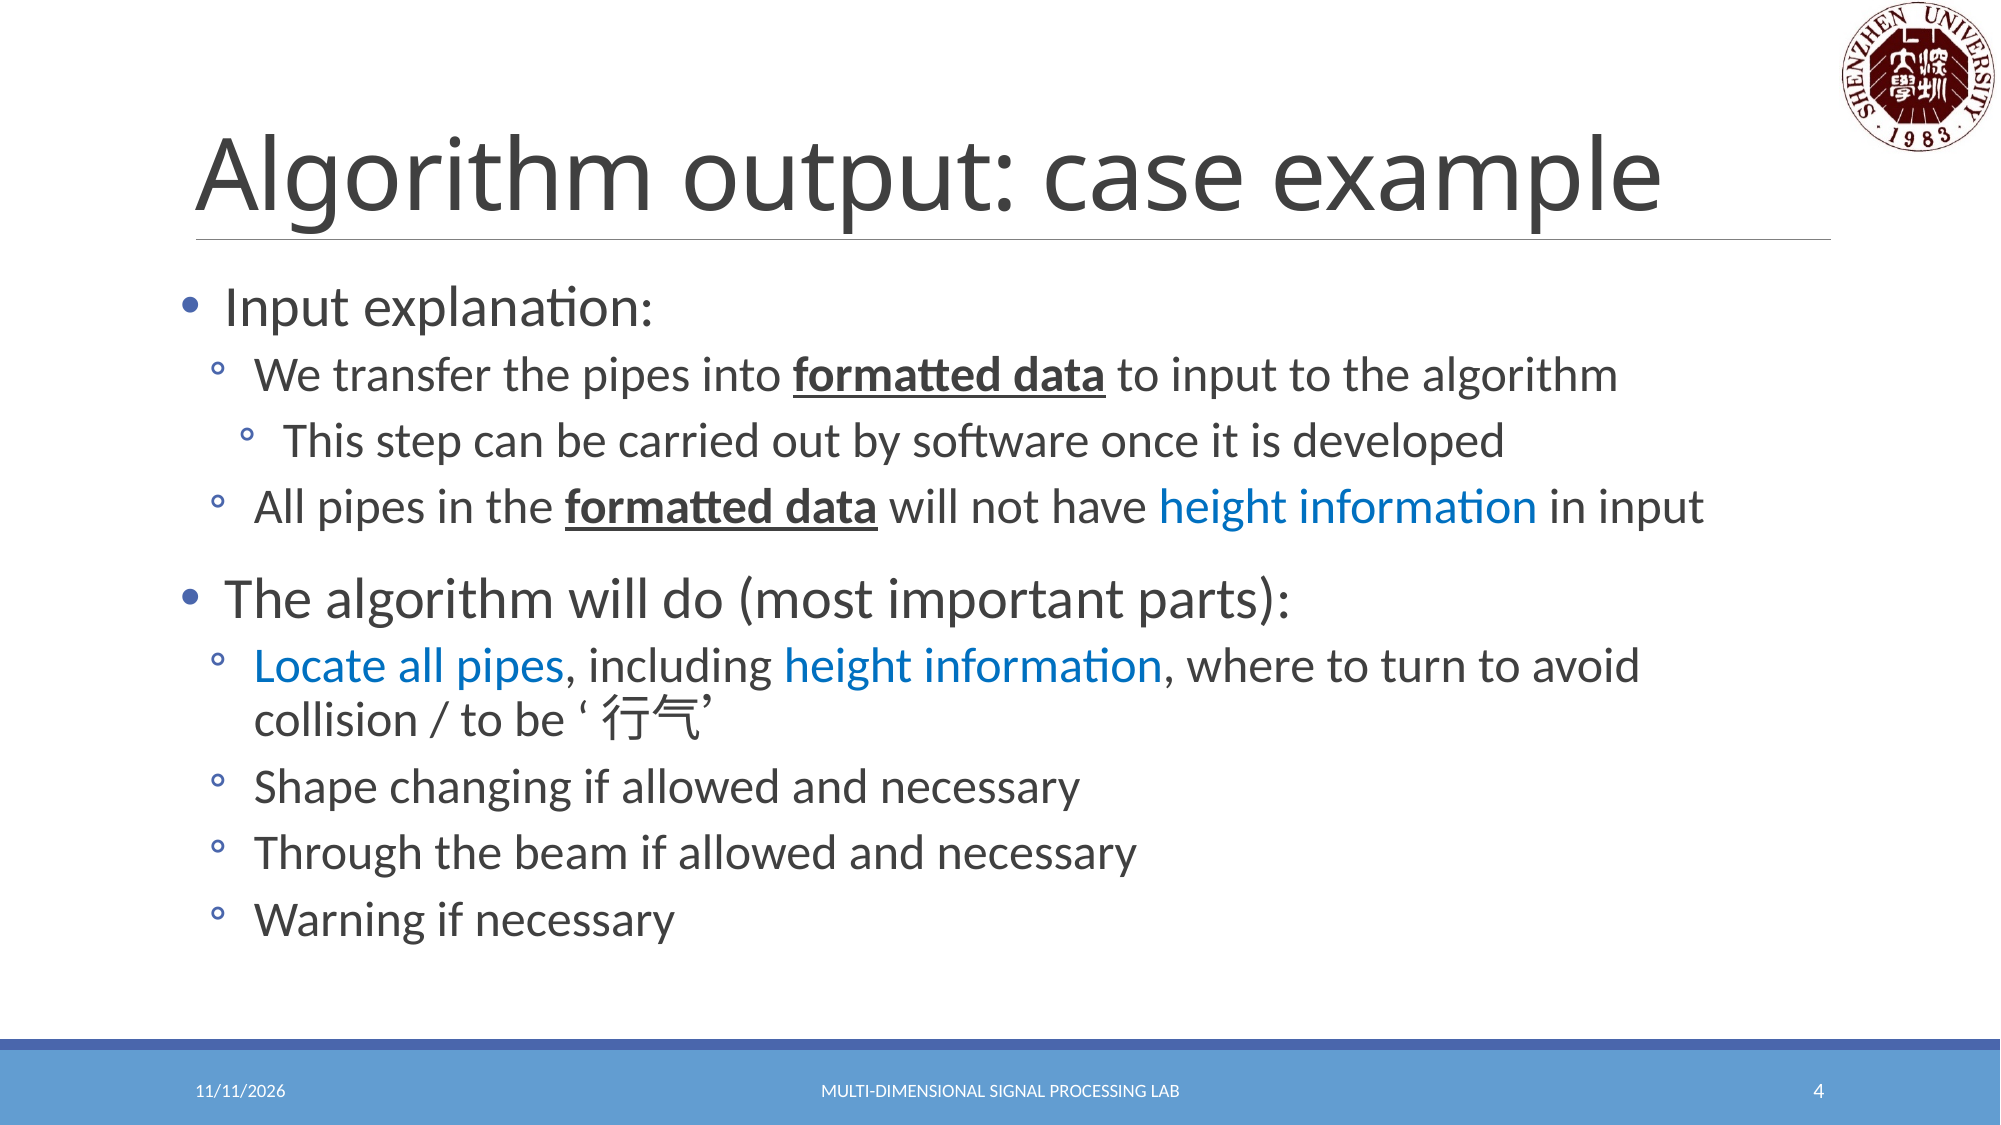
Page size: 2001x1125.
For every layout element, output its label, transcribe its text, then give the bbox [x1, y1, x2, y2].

list Input explanation: We transfer the pipes into formatted data to input to the algorithm This step can be carried out by software once it is developed All pipes in the formatted data will not have height information in input The algorithm will do (most important parts): Locate all pipes, including height information, where to turn to avoid collision / to be ‘行气’ Shape changing if allowed and necessary Through the beam if allowed and necessary Warning if necessary [180, 269, 1830, 963]
slide_number 4 [1624, 1059, 1840, 1120]
title Algorithm output: case example [180, 47, 1830, 239]
footer Multi-Dimensional Signal Processing Lab [604, 1059, 1396, 1120]
picture [1839, 0, 1997, 154]
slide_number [180, 1059, 586, 1120]
